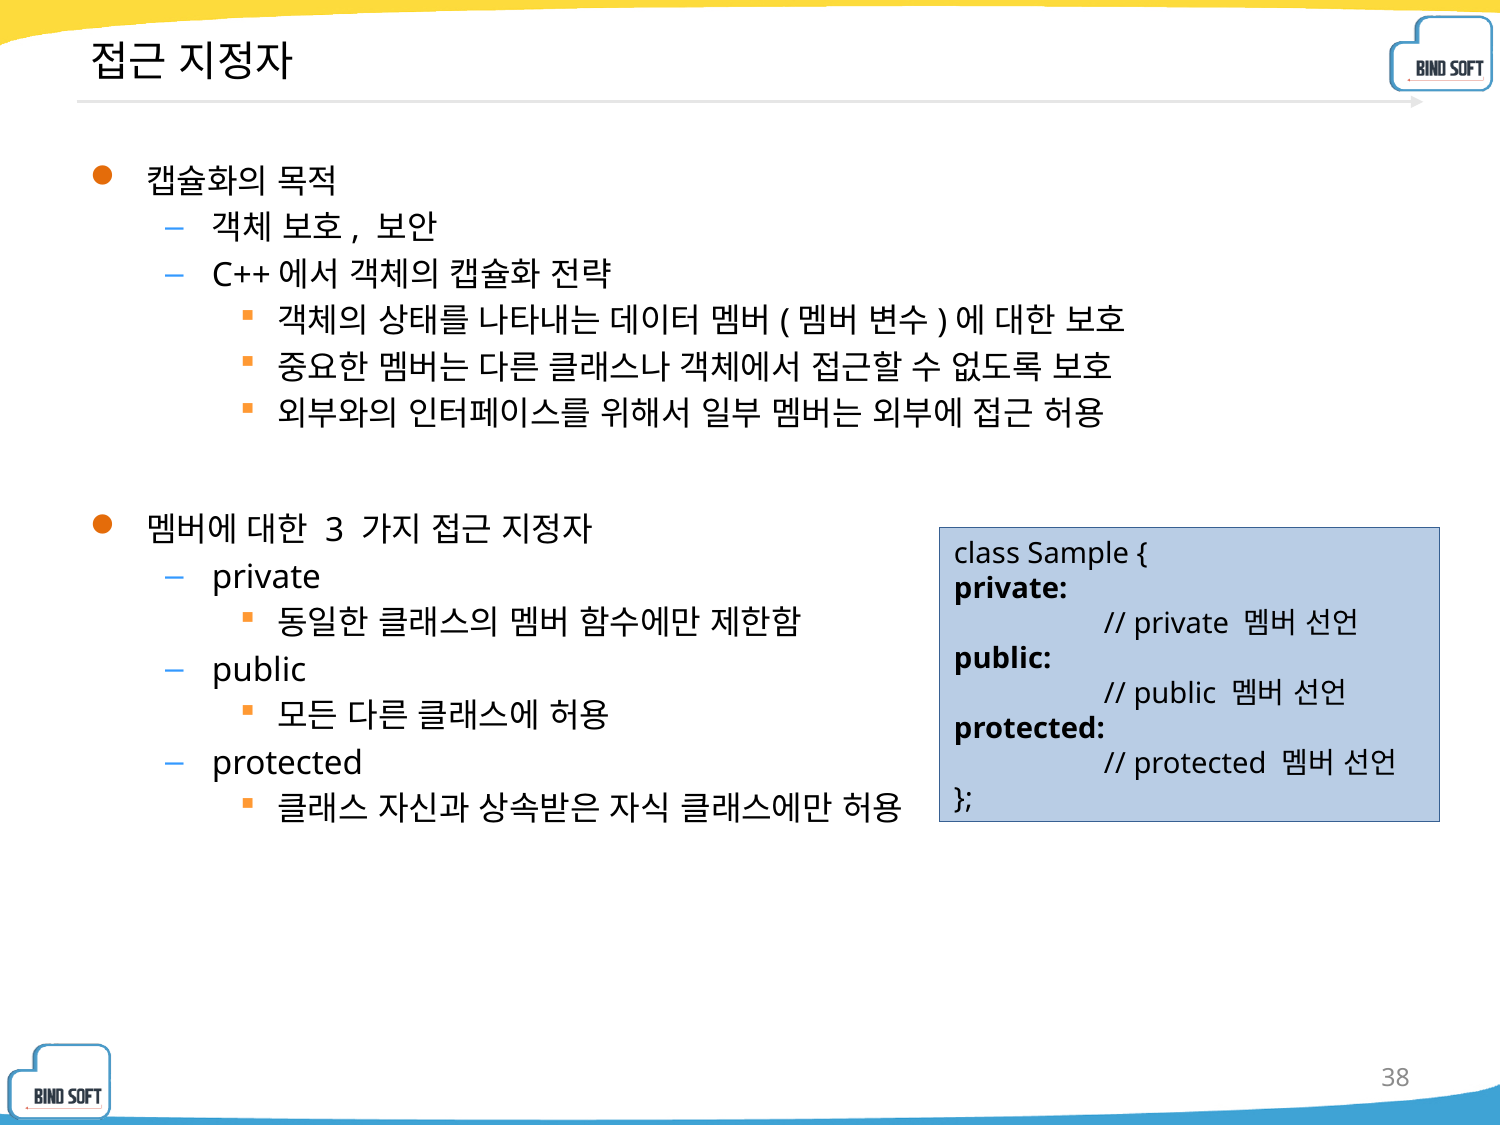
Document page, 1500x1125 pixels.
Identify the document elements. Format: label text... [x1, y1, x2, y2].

slide_number 38 [1074, 1055, 1425, 1103]
text_box class Sample { private: // private 멤버 선언 public: // public 멤버 선언 protected: // protected 멤버 선언 }; [939, 527, 1440, 822]
picture [0, 0, 1500, 96]
list 캡슐화의 목적 객체 보호, 보안 C++에서 객체의 캡슐화 전략 객체의 상태를 나타내는 데이터 멤버(멤버 변수)에 대한 보호 중요한 멤버는 다른 클래스나 객체에서 접근할 수 없도록 보호 외부와의 인터페이스를 위해서 일부 멤버는 외부에 접근 허용 멤버에 대한 3 가지 접근 지정자 private 동일한 클래스의 멤버 함수에만 제한함 public 모든 다른 클래스에 허용 protected 클래스 자신과 상속받은 자식 클래스에만 허용 [75, 152, 1425, 1055]
picture [0, 1003, 1500, 1125]
title 접근 지정자 [75, 11, 1425, 108]
